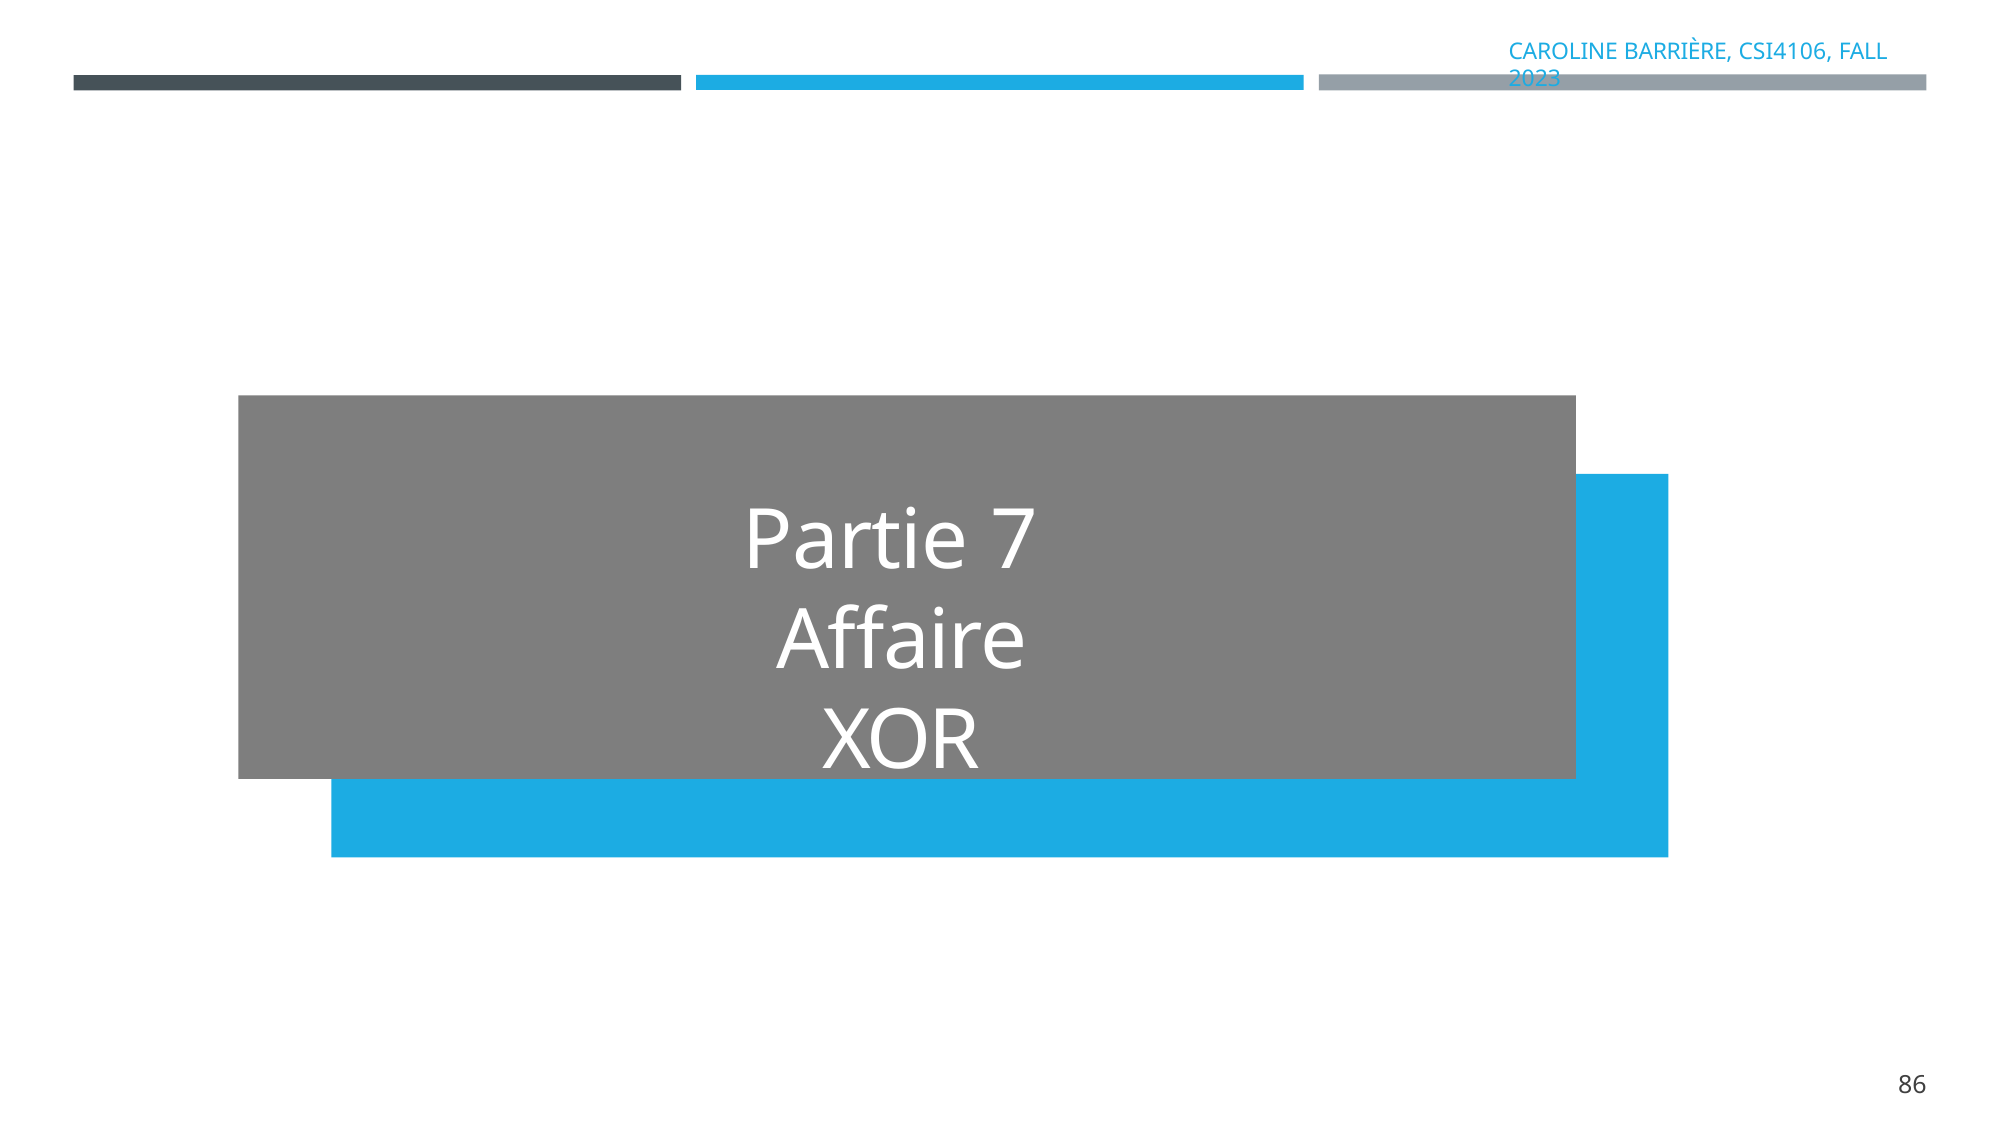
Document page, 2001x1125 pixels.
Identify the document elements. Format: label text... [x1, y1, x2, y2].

text_box CAROLINE BARRIÈRE, CSI4106, FALL 2023 [1506, 34, 1930, 92]
slide_number 86 [1891, 1061, 1934, 1125]
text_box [238, 395, 1669, 858]
